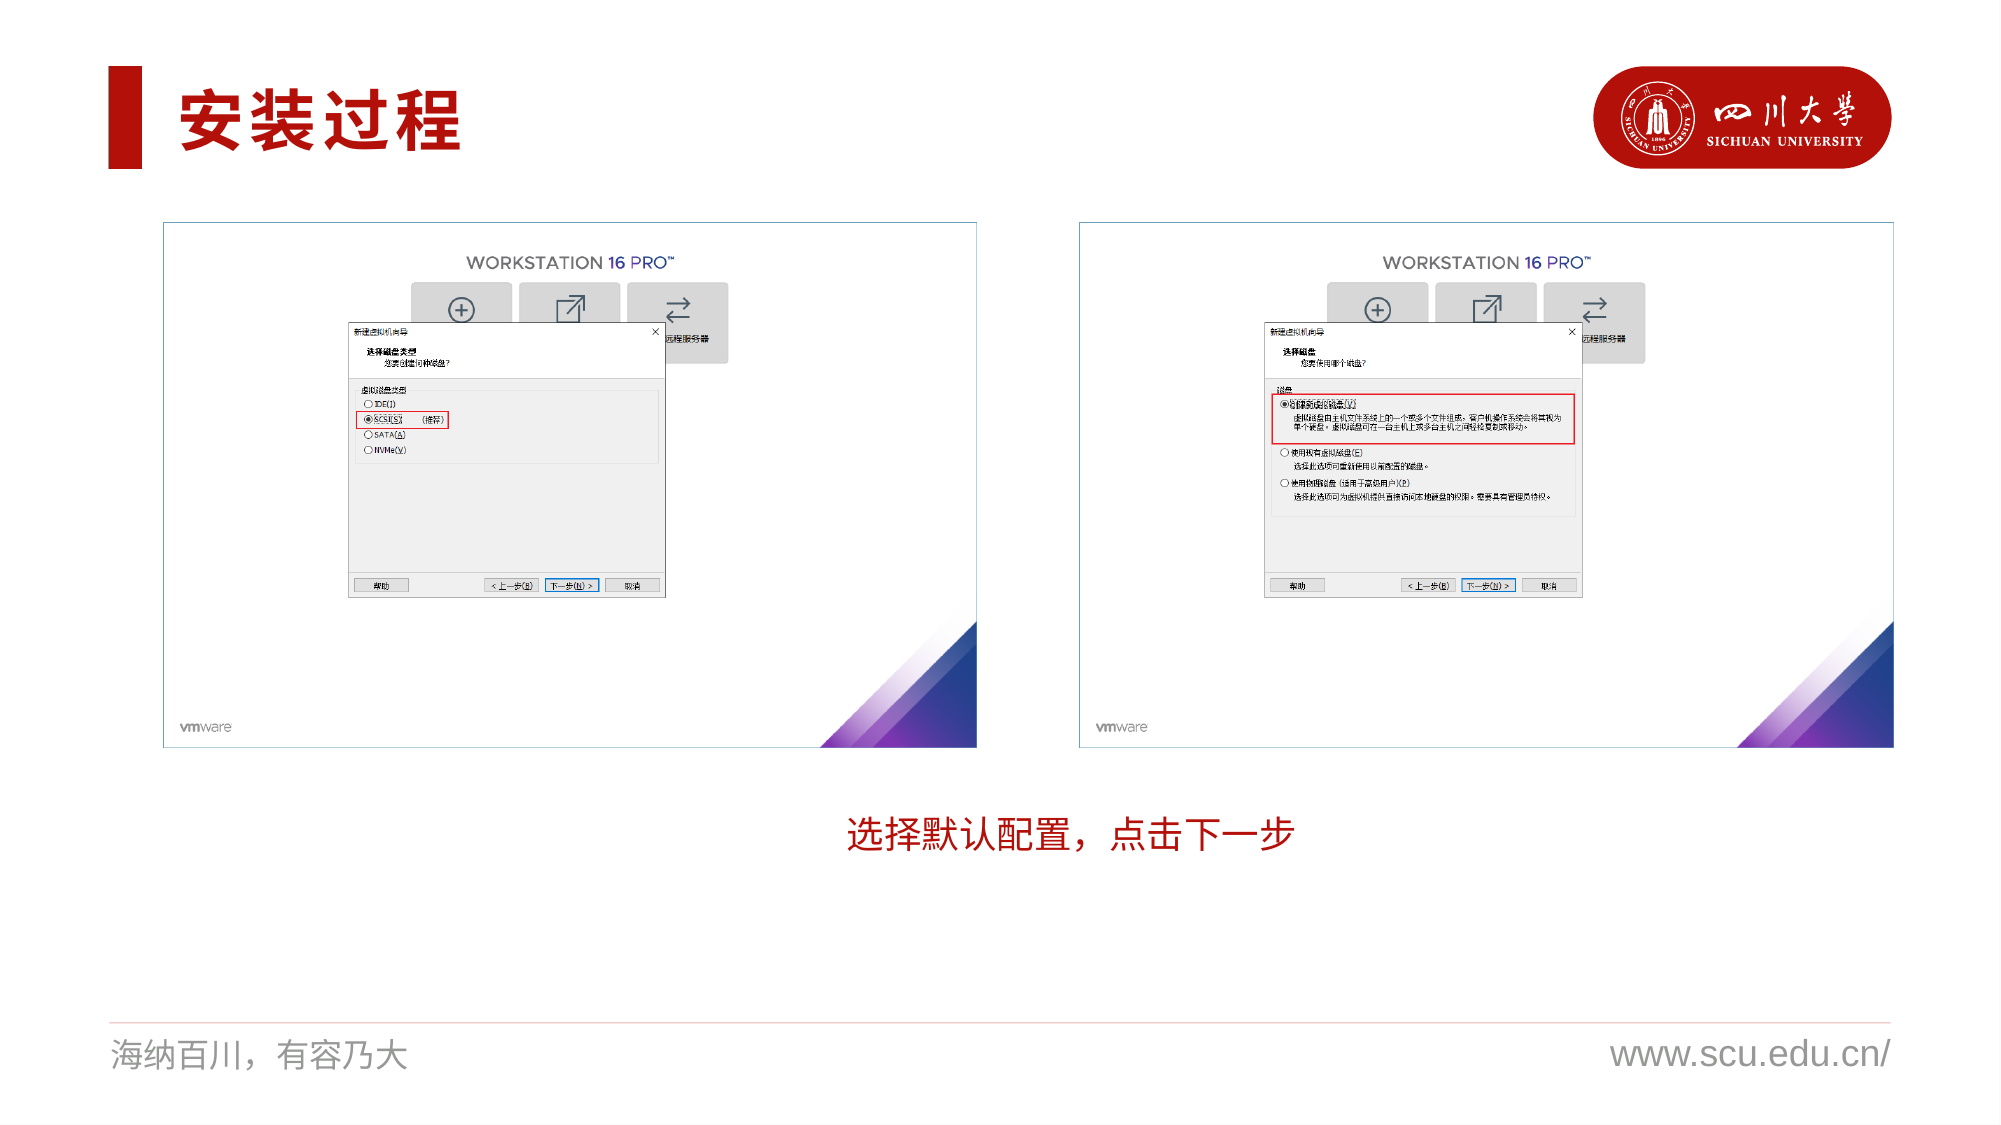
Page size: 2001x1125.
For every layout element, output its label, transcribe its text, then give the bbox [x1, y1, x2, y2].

list 安装过程 [162, 71, 1503, 168]
text_box 选择默认配置，点击下一步 [832, 803, 1355, 864]
picture [1079, 222, 1894, 748]
picture [163, 222, 977, 748]
